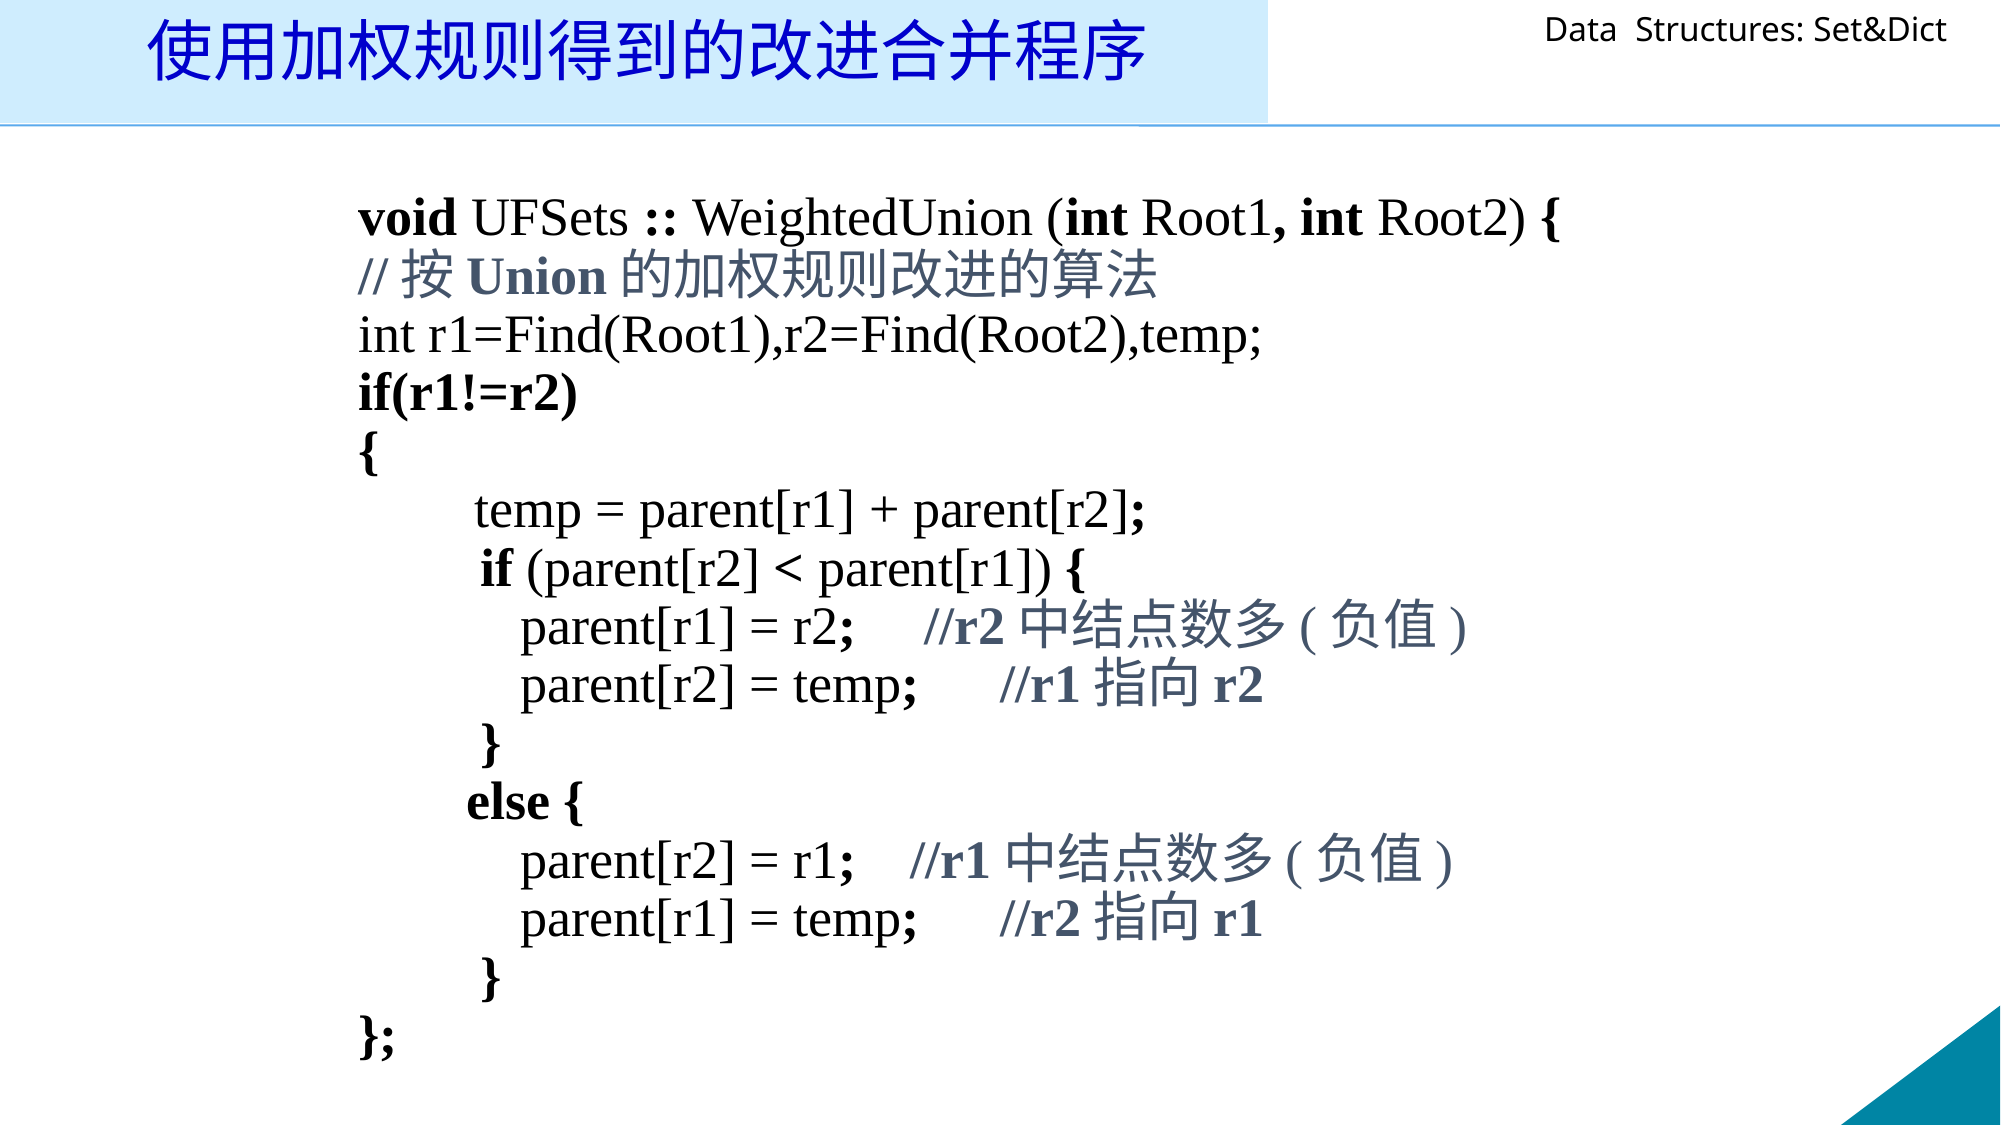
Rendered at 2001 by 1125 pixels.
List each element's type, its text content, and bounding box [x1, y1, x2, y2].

text_box void UFSets :: WeightedUnion (int Root1, int Root2) { //按Union的加权规则改进的算法 int r1=Find(Root1),r2=Find(Root2),temp; if(r1!=r2) { temp = parent[r1] + parent[r2]; if (parent[r2] < parent[r1]) { parent[r1] = r2; //r2中结点数多(负值) parent[r2] = temp; //r1指向r2 } else { parent[r2] = r1; //r1中结点数多(负值) parent[r1] = temp; //r2指向r1 } }; [343, 181, 1694, 1081]
title 使用加权规则得到的改进合并程序 [131, 0, 1426, 108]
